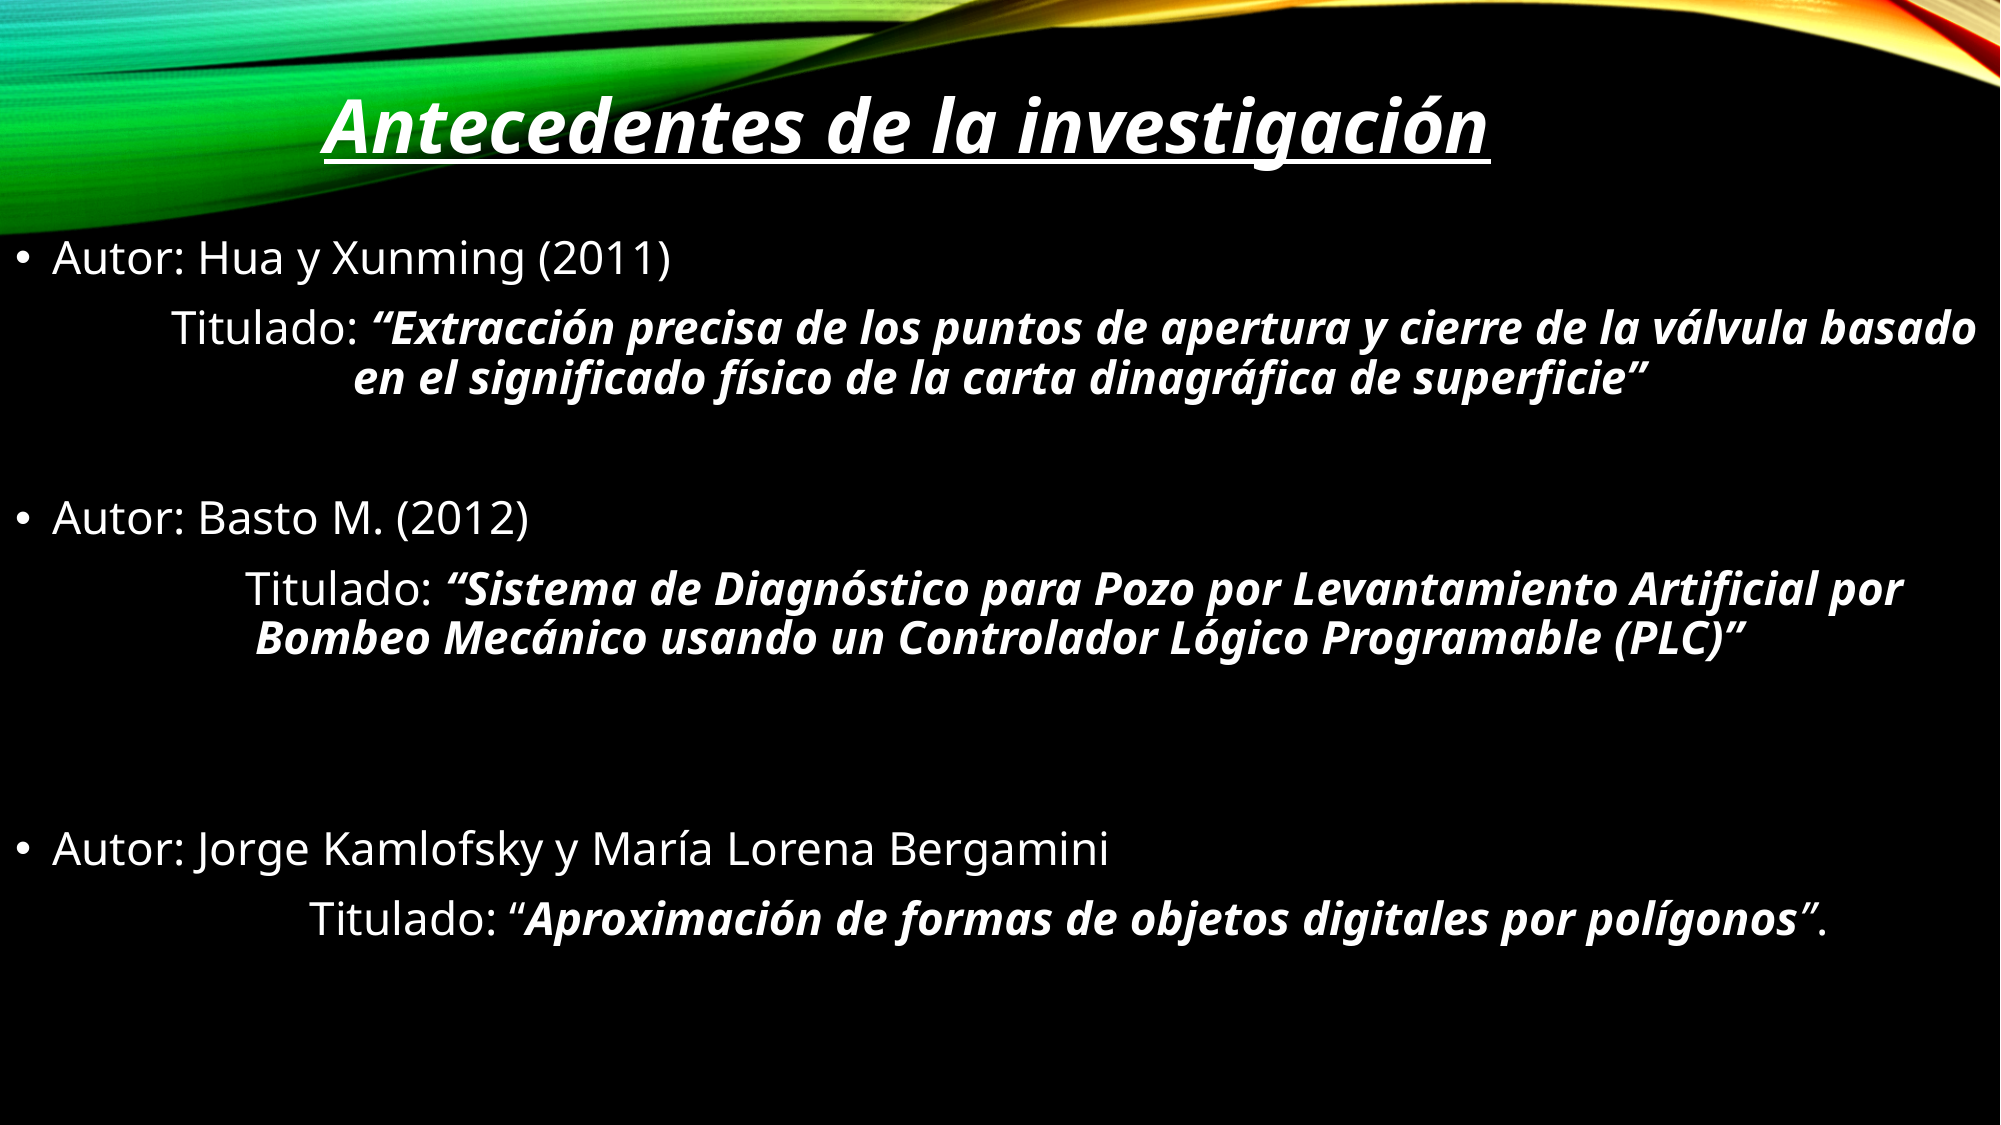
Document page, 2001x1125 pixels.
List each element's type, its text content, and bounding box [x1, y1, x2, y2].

text_box Antecedentes de la investigación [309, 80, 1860, 194]
picture [0, 0, 2000, 227]
list Autor: Hua y Xunming (2011) Titulado: “Extracción precisa de los puntos de apertura y cierre de la válvula basado en el significado físico de la carta dinagráfica de superficie” Autor: Basto M. (2012) Titulado: “Sistema de Diagnóstico para Pozo por Levantamiento Artificial por Bombeo Mecánico usando un Controlador Lógico Programable (PLC)” Autor: Jorge Kamlofsky y María Lorena Bergamini Titulado: “Aproximación de formas de objetos digitales por polígonos”. [0, 227, 2000, 1125]
